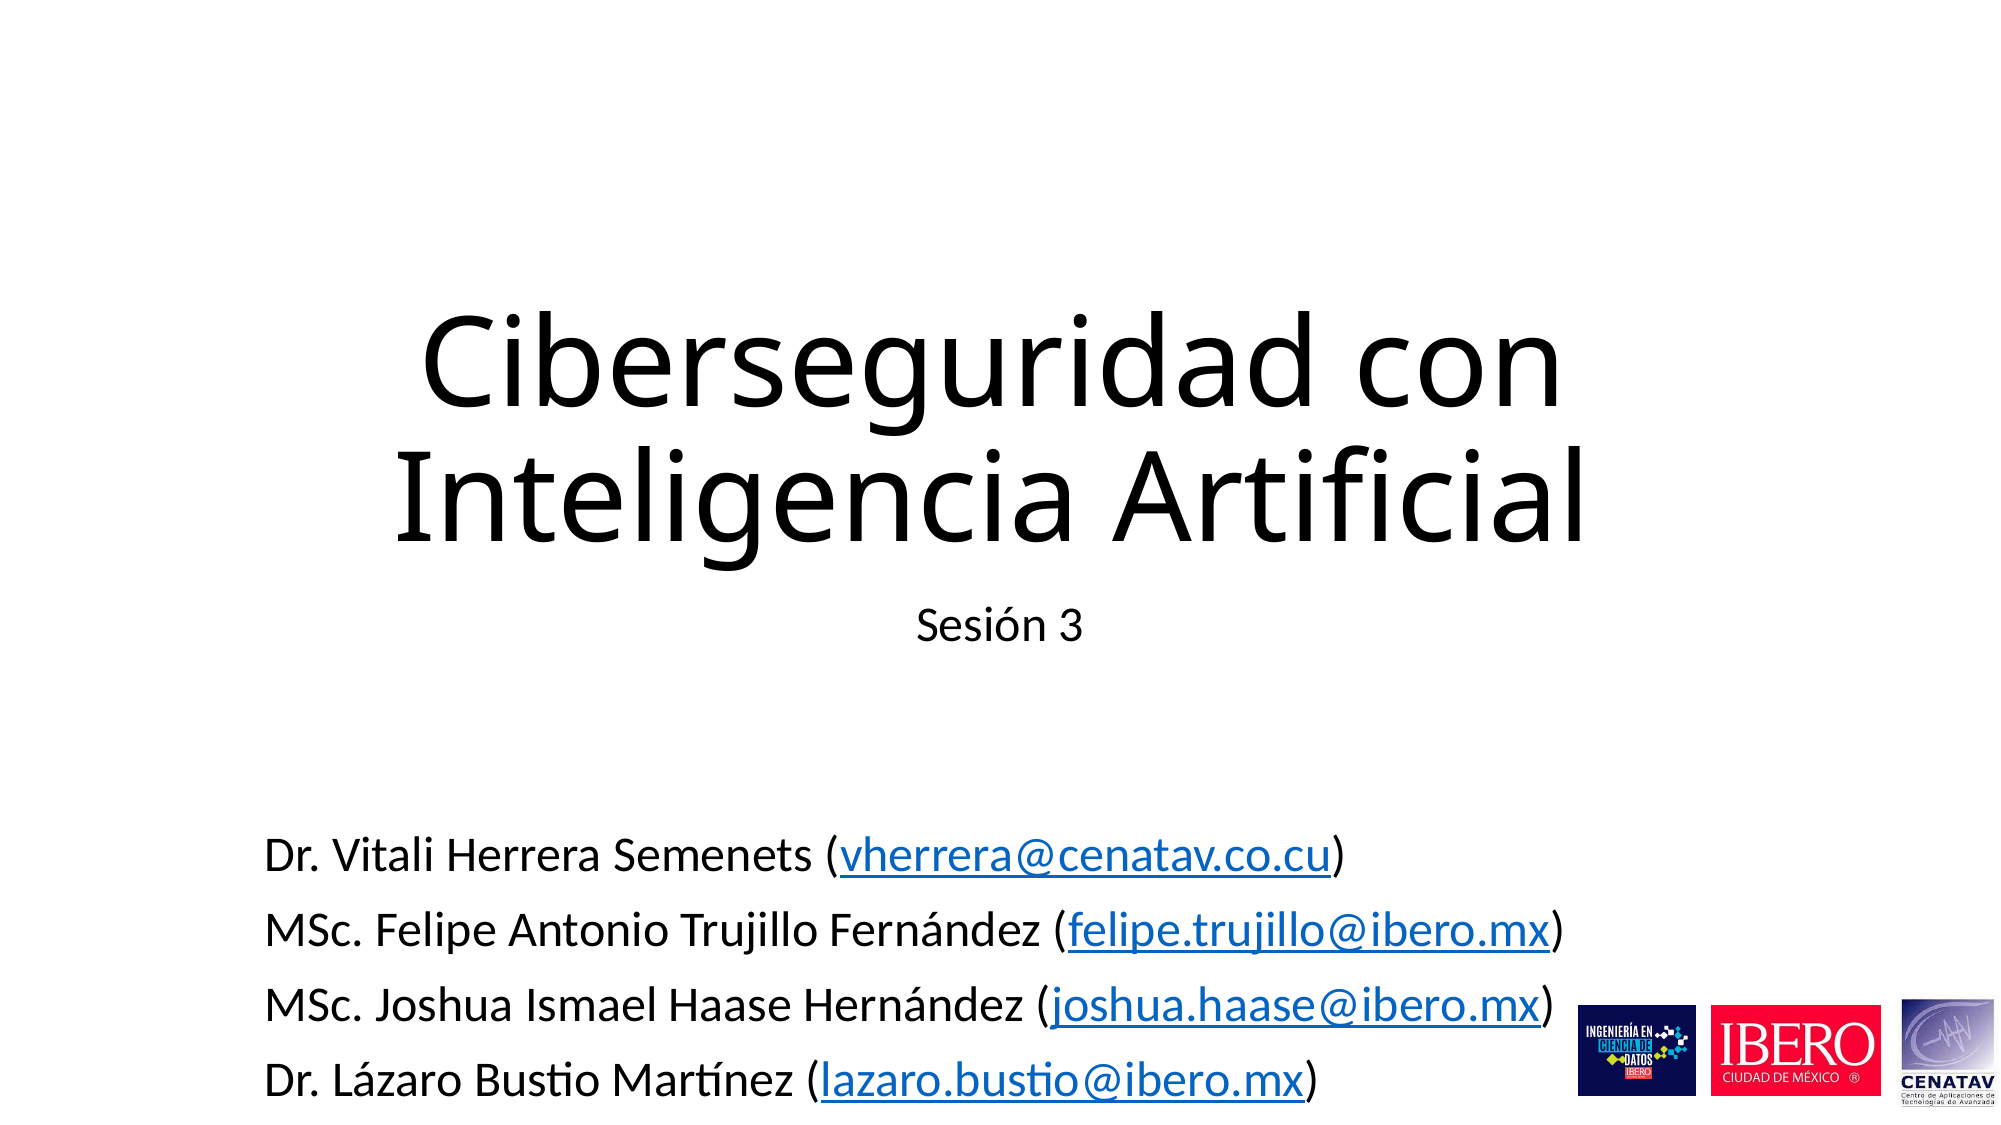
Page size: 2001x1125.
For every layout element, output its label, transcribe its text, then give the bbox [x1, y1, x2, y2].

picture [1896, 994, 1999, 1107]
text_box Dr. Vitali Herrera Semenets (vherrera@cenatav.co.cu) MSc. Felipe Antonio Trujillo Fernández (felipe.trujillo@ibero.mx) MSc. Joshua Ismael Haase Hernández (joshua.haase@ibero.mx) Dr. Lázaro Bustio Martínez (lazaro.bustio@ibero.mx) [249, 820, 1750, 1121]
picture [1578, 1005, 1696, 1096]
subtitle Sesión 3 [249, 590, 1750, 664]
title Ciberseguridad con Inteligencia Artificial [88, 184, 1897, 576]
picture [1711, 1005, 1881, 1096]
